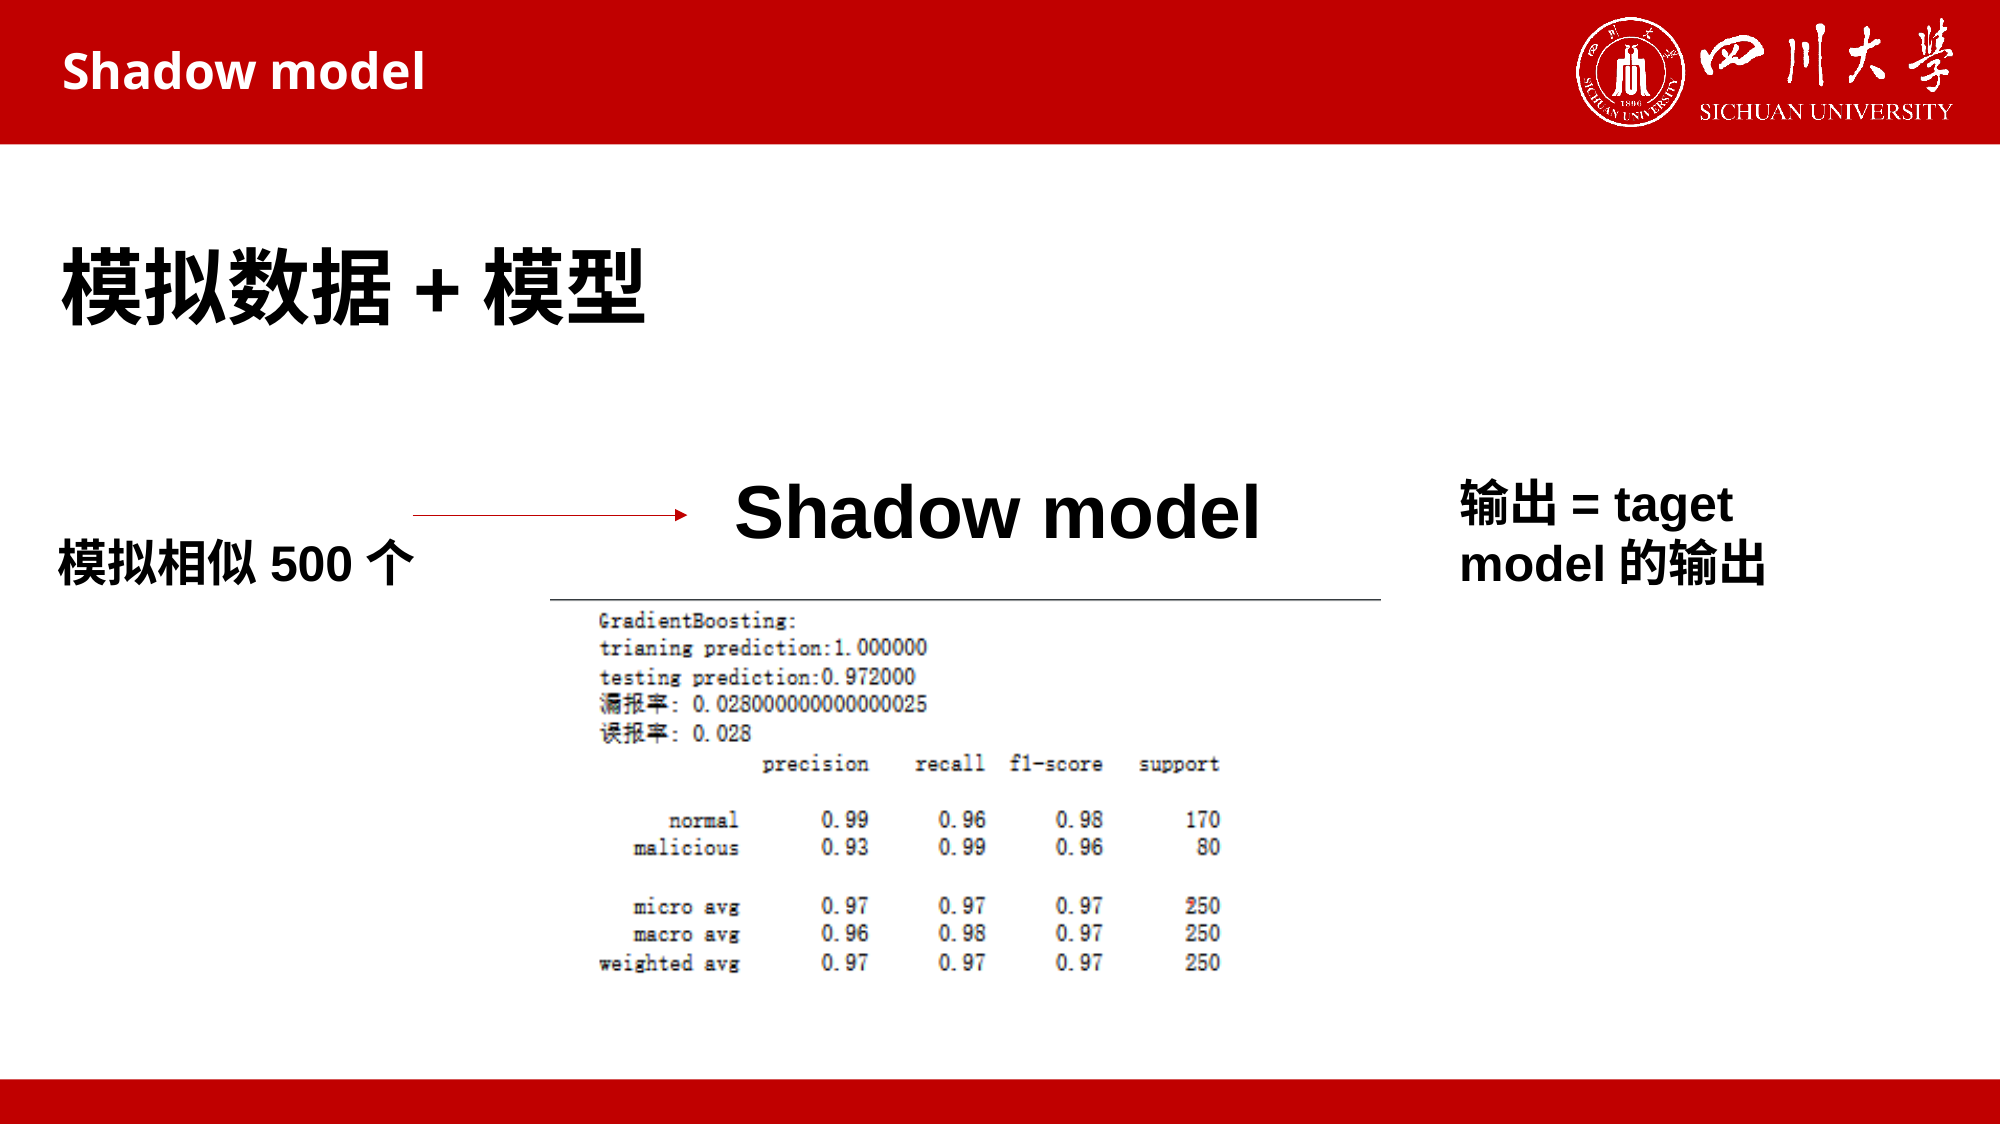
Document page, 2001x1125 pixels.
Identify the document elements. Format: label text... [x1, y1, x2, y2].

text_box 模拟相似500个 [43, 524, 465, 599]
text_box Shadow model [47, 23, 1773, 123]
text_box 输出= taget model的输出 [1444, 463, 1875, 599]
text_box Shadow model [719, 456, 1278, 562]
picture [1576, 17, 1953, 127]
picture [550, 599, 1381, 990]
text_box 模拟数据+模型 [46, 227, 780, 343]
